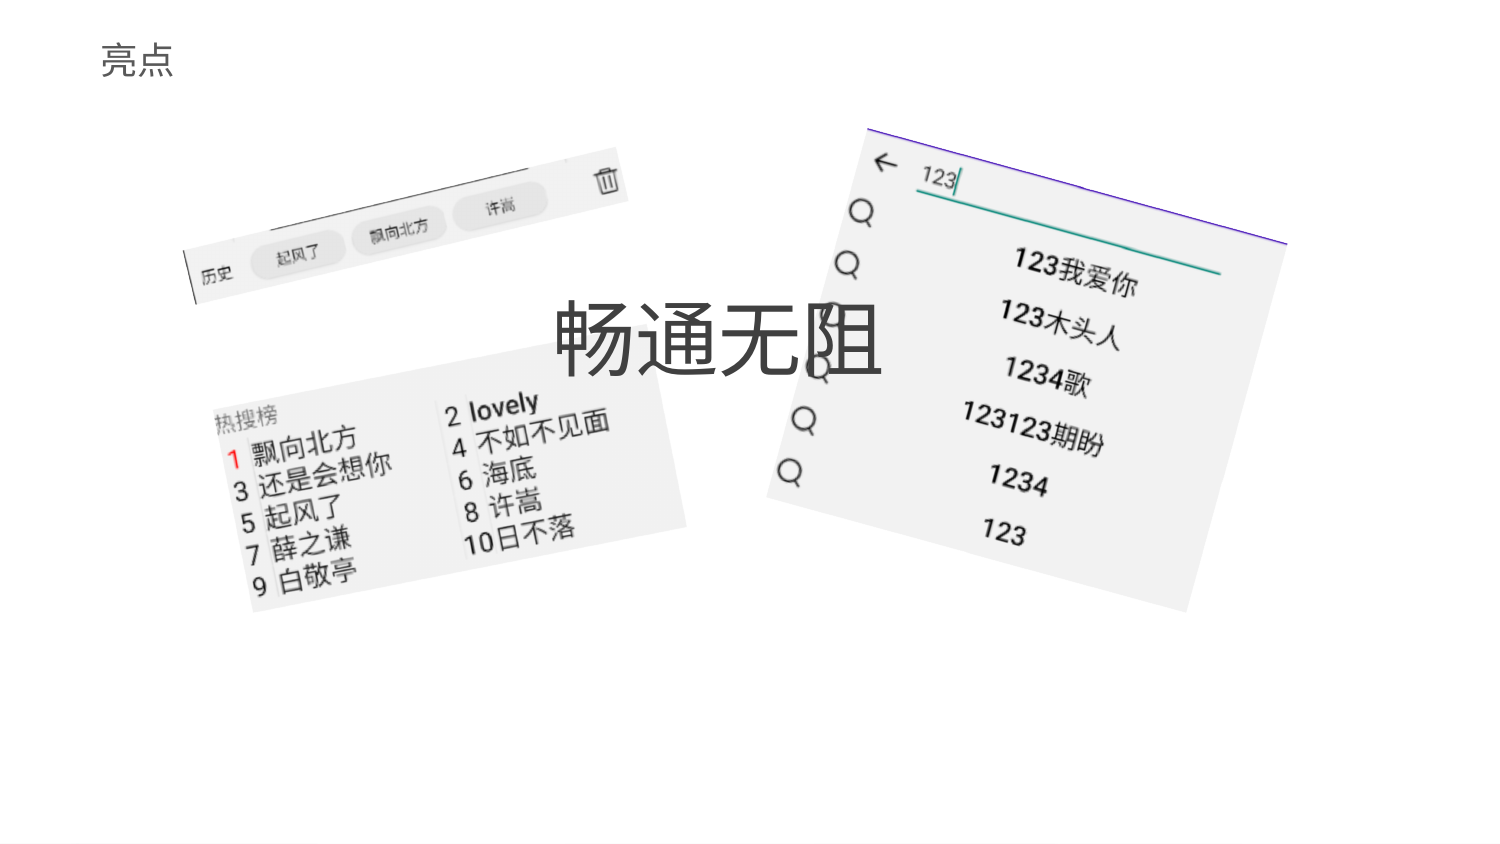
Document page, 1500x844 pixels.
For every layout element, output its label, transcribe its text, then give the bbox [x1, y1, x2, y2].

picture [182, 148, 629, 304]
picture [214, 346, 686, 612]
text_box 畅通无阻 [537, 280, 803, 395]
picture [767, 129, 1287, 612]
text_box 亮点 [100, 28, 450, 91]
